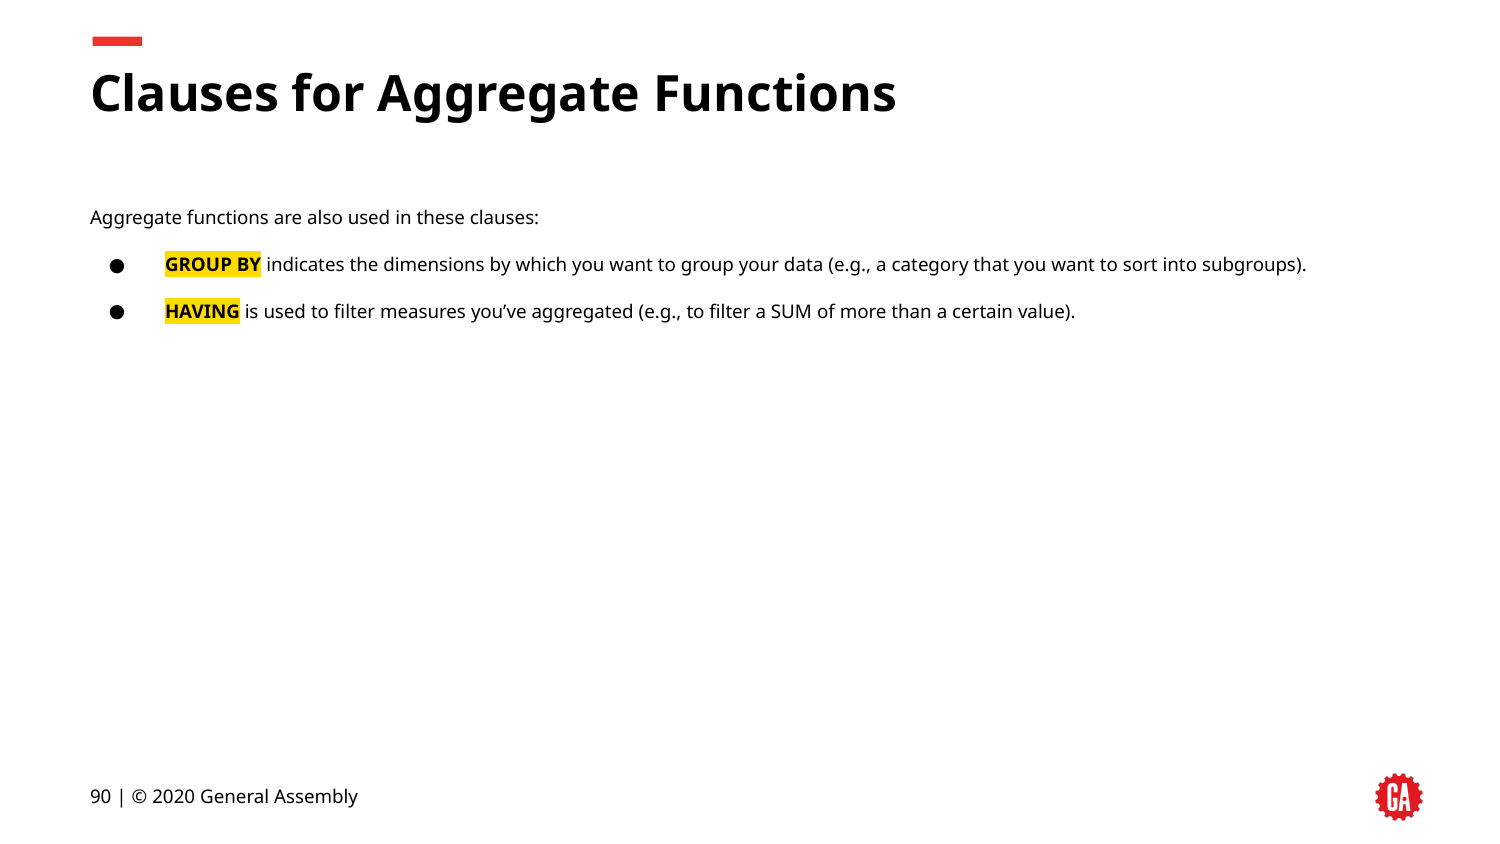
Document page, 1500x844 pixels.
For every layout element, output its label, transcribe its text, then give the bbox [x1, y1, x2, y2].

list Aggregate functions are also used in these clauses: GROUP BY indicates the dimensions by which you want to group your data (e.g., a category that you want to sort into subgroups). HAVING is used to filter measures you’ve aggregated (e.g., to filter a SUM of more than a certain value). [75, 187, 1393, 670]
slide_number ‹#› | © 2020 General Assembly [75, 764, 465, 830]
title Clauses for Aggregate Functions [75, 46, 1473, 140]
picture [1373, 771, 1425, 823]
